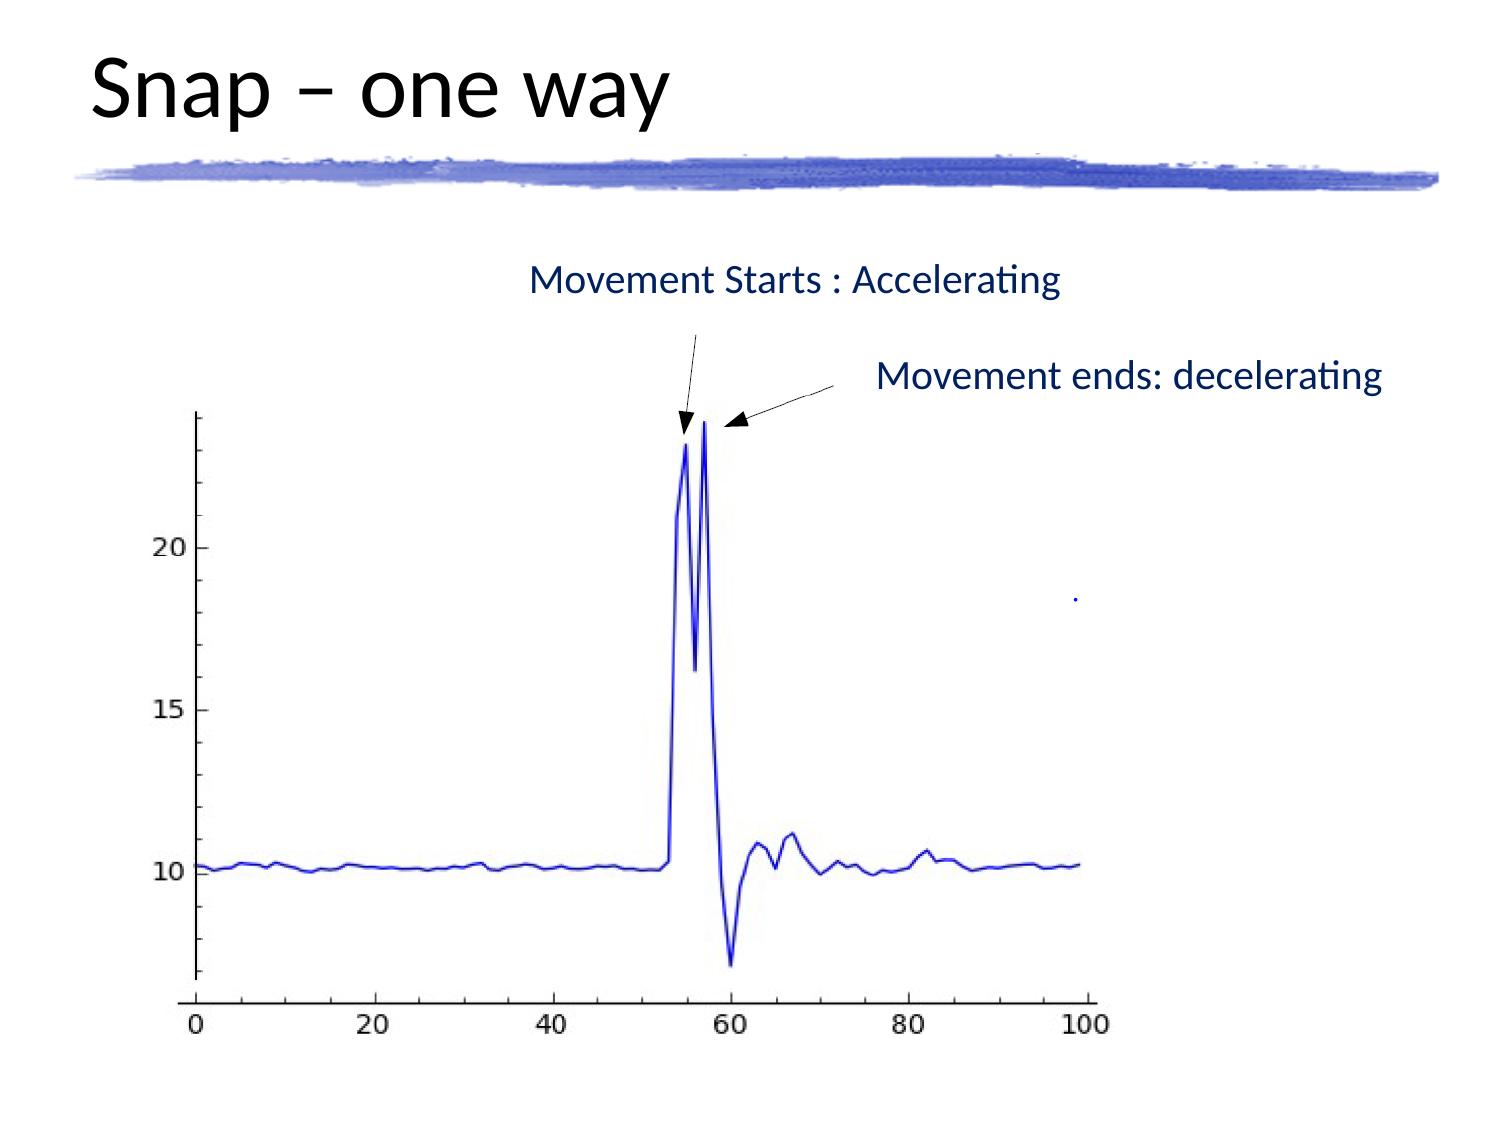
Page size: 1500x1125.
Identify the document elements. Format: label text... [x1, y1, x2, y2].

picture [62, 153, 1450, 200]
title Snap – one way [75, 12, 1425, 150]
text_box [74, 218, 1426, 1076]
